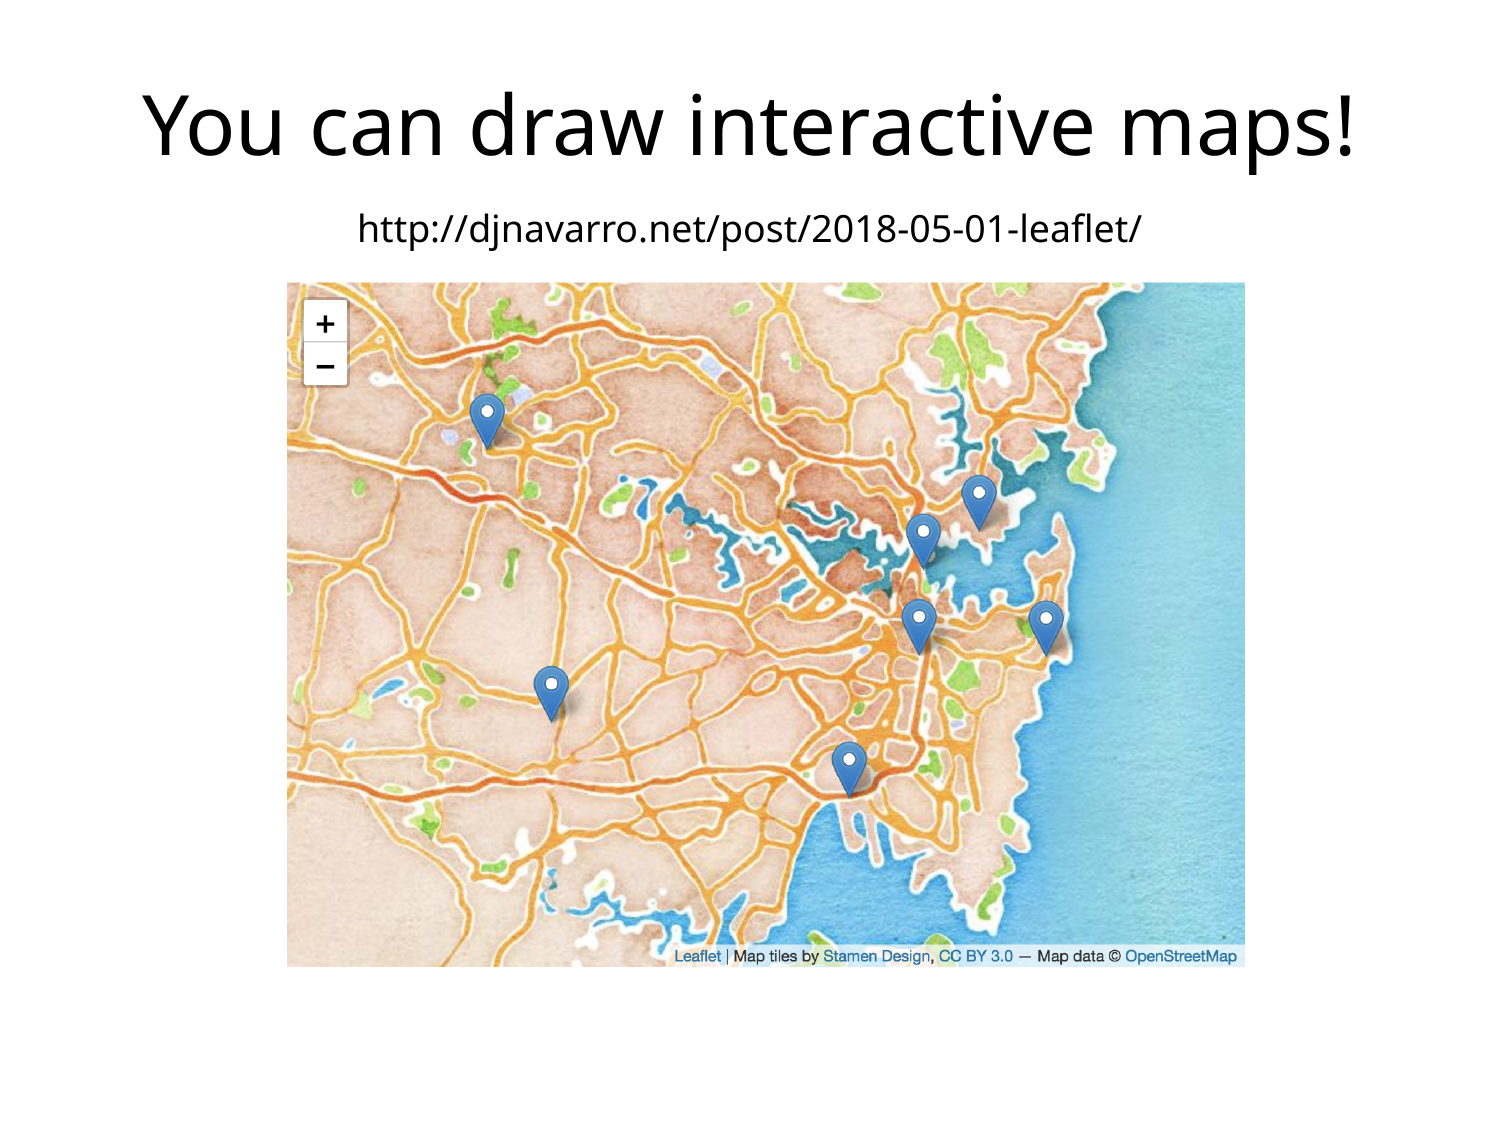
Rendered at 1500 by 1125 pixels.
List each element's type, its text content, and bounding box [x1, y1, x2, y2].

text_box http://djnavarro.net/post/2018-05-01-leaflet/ [342, 197, 1158, 258]
picture [221, 258, 1323, 1004]
title You can draw interactive maps! [103, 59, 1397, 198]
